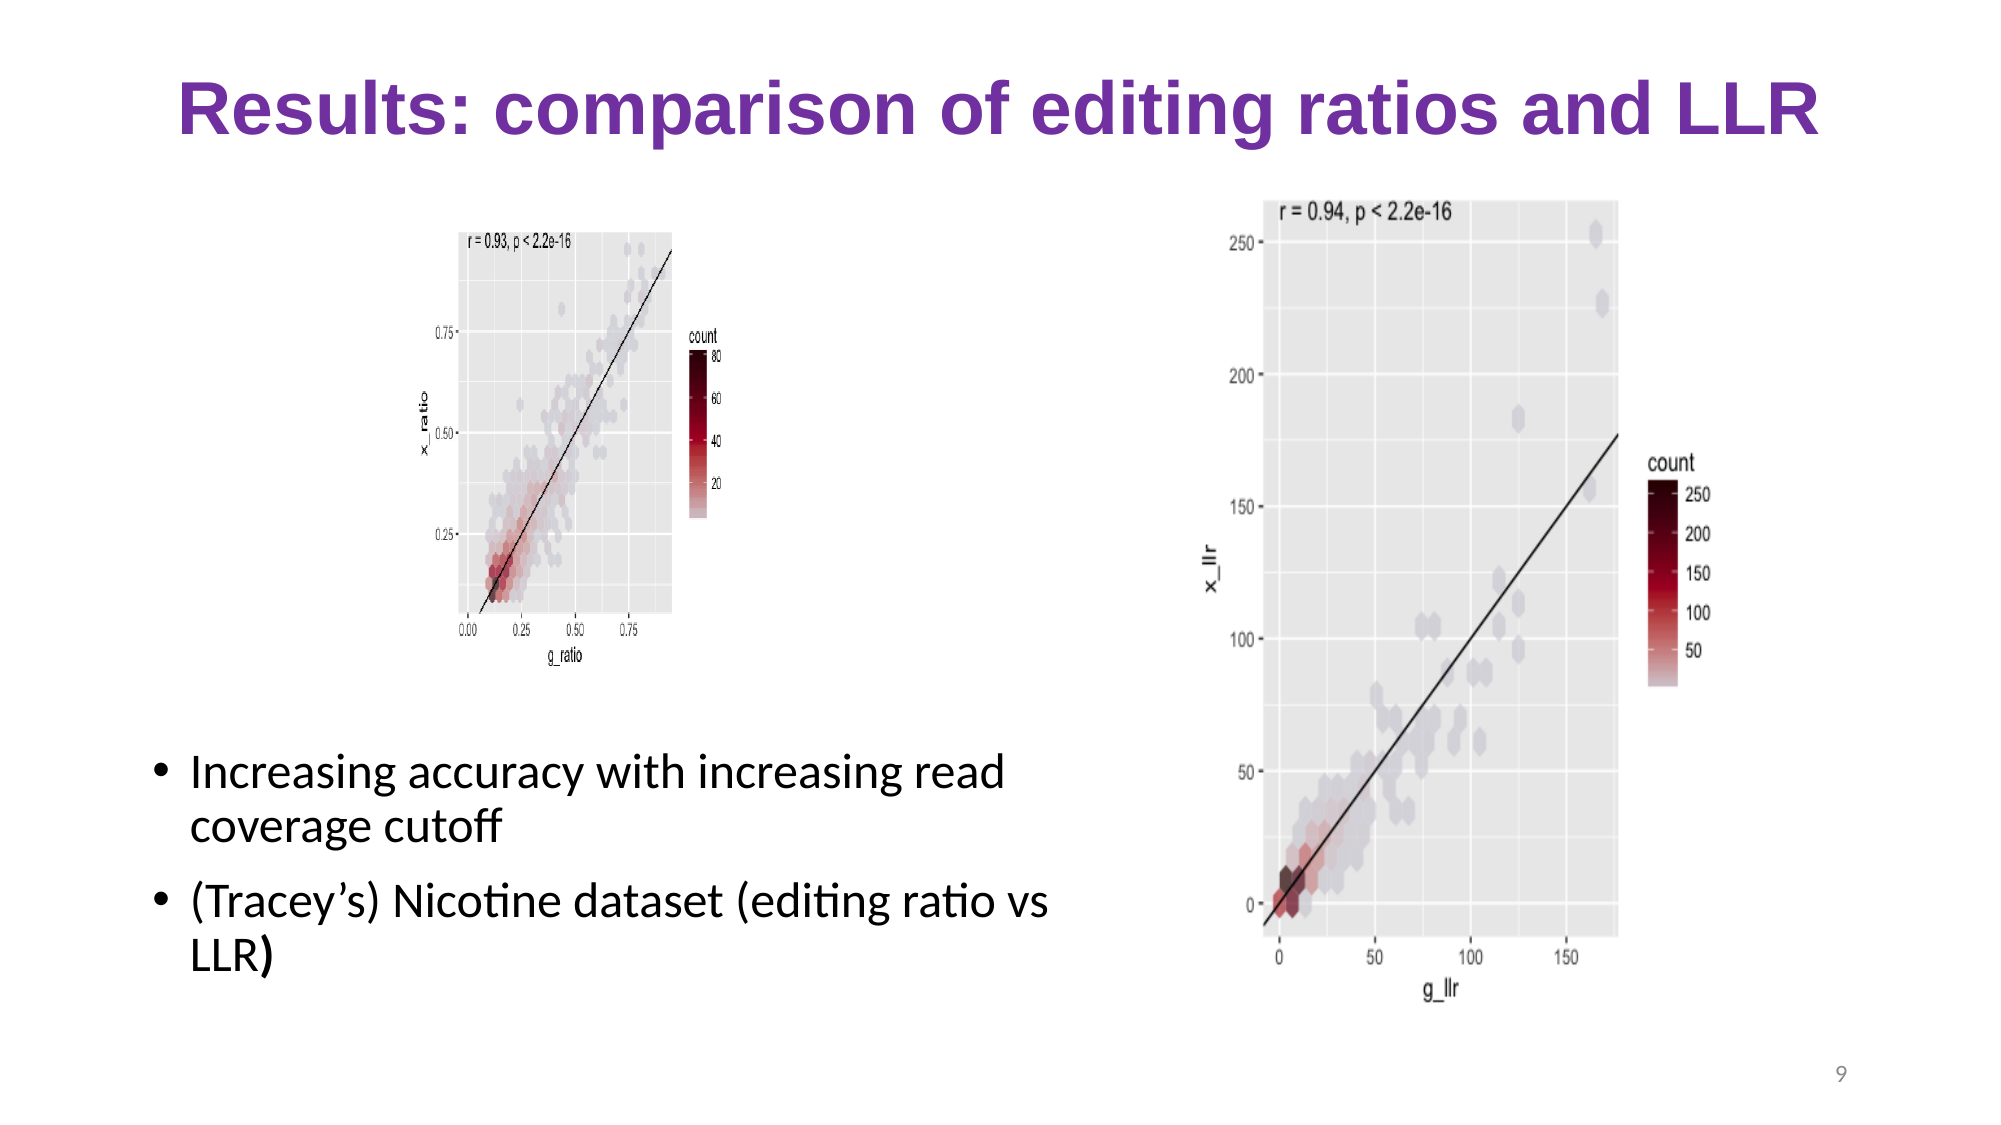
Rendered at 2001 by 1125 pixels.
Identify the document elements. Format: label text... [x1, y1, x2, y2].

slide_number 9 [1412, 1042, 1863, 1103]
text_box Increasing accuracy with increasing read coverage cutoff (Tracey’s) Nicotine dataset (editing ratio vs LLR) [137, 738, 1088, 1015]
picture [1088, 188, 1835, 1015]
title Results: comparison of editing ratios and LLR [137, 59, 1863, 161]
picture [274, 222, 871, 677]
